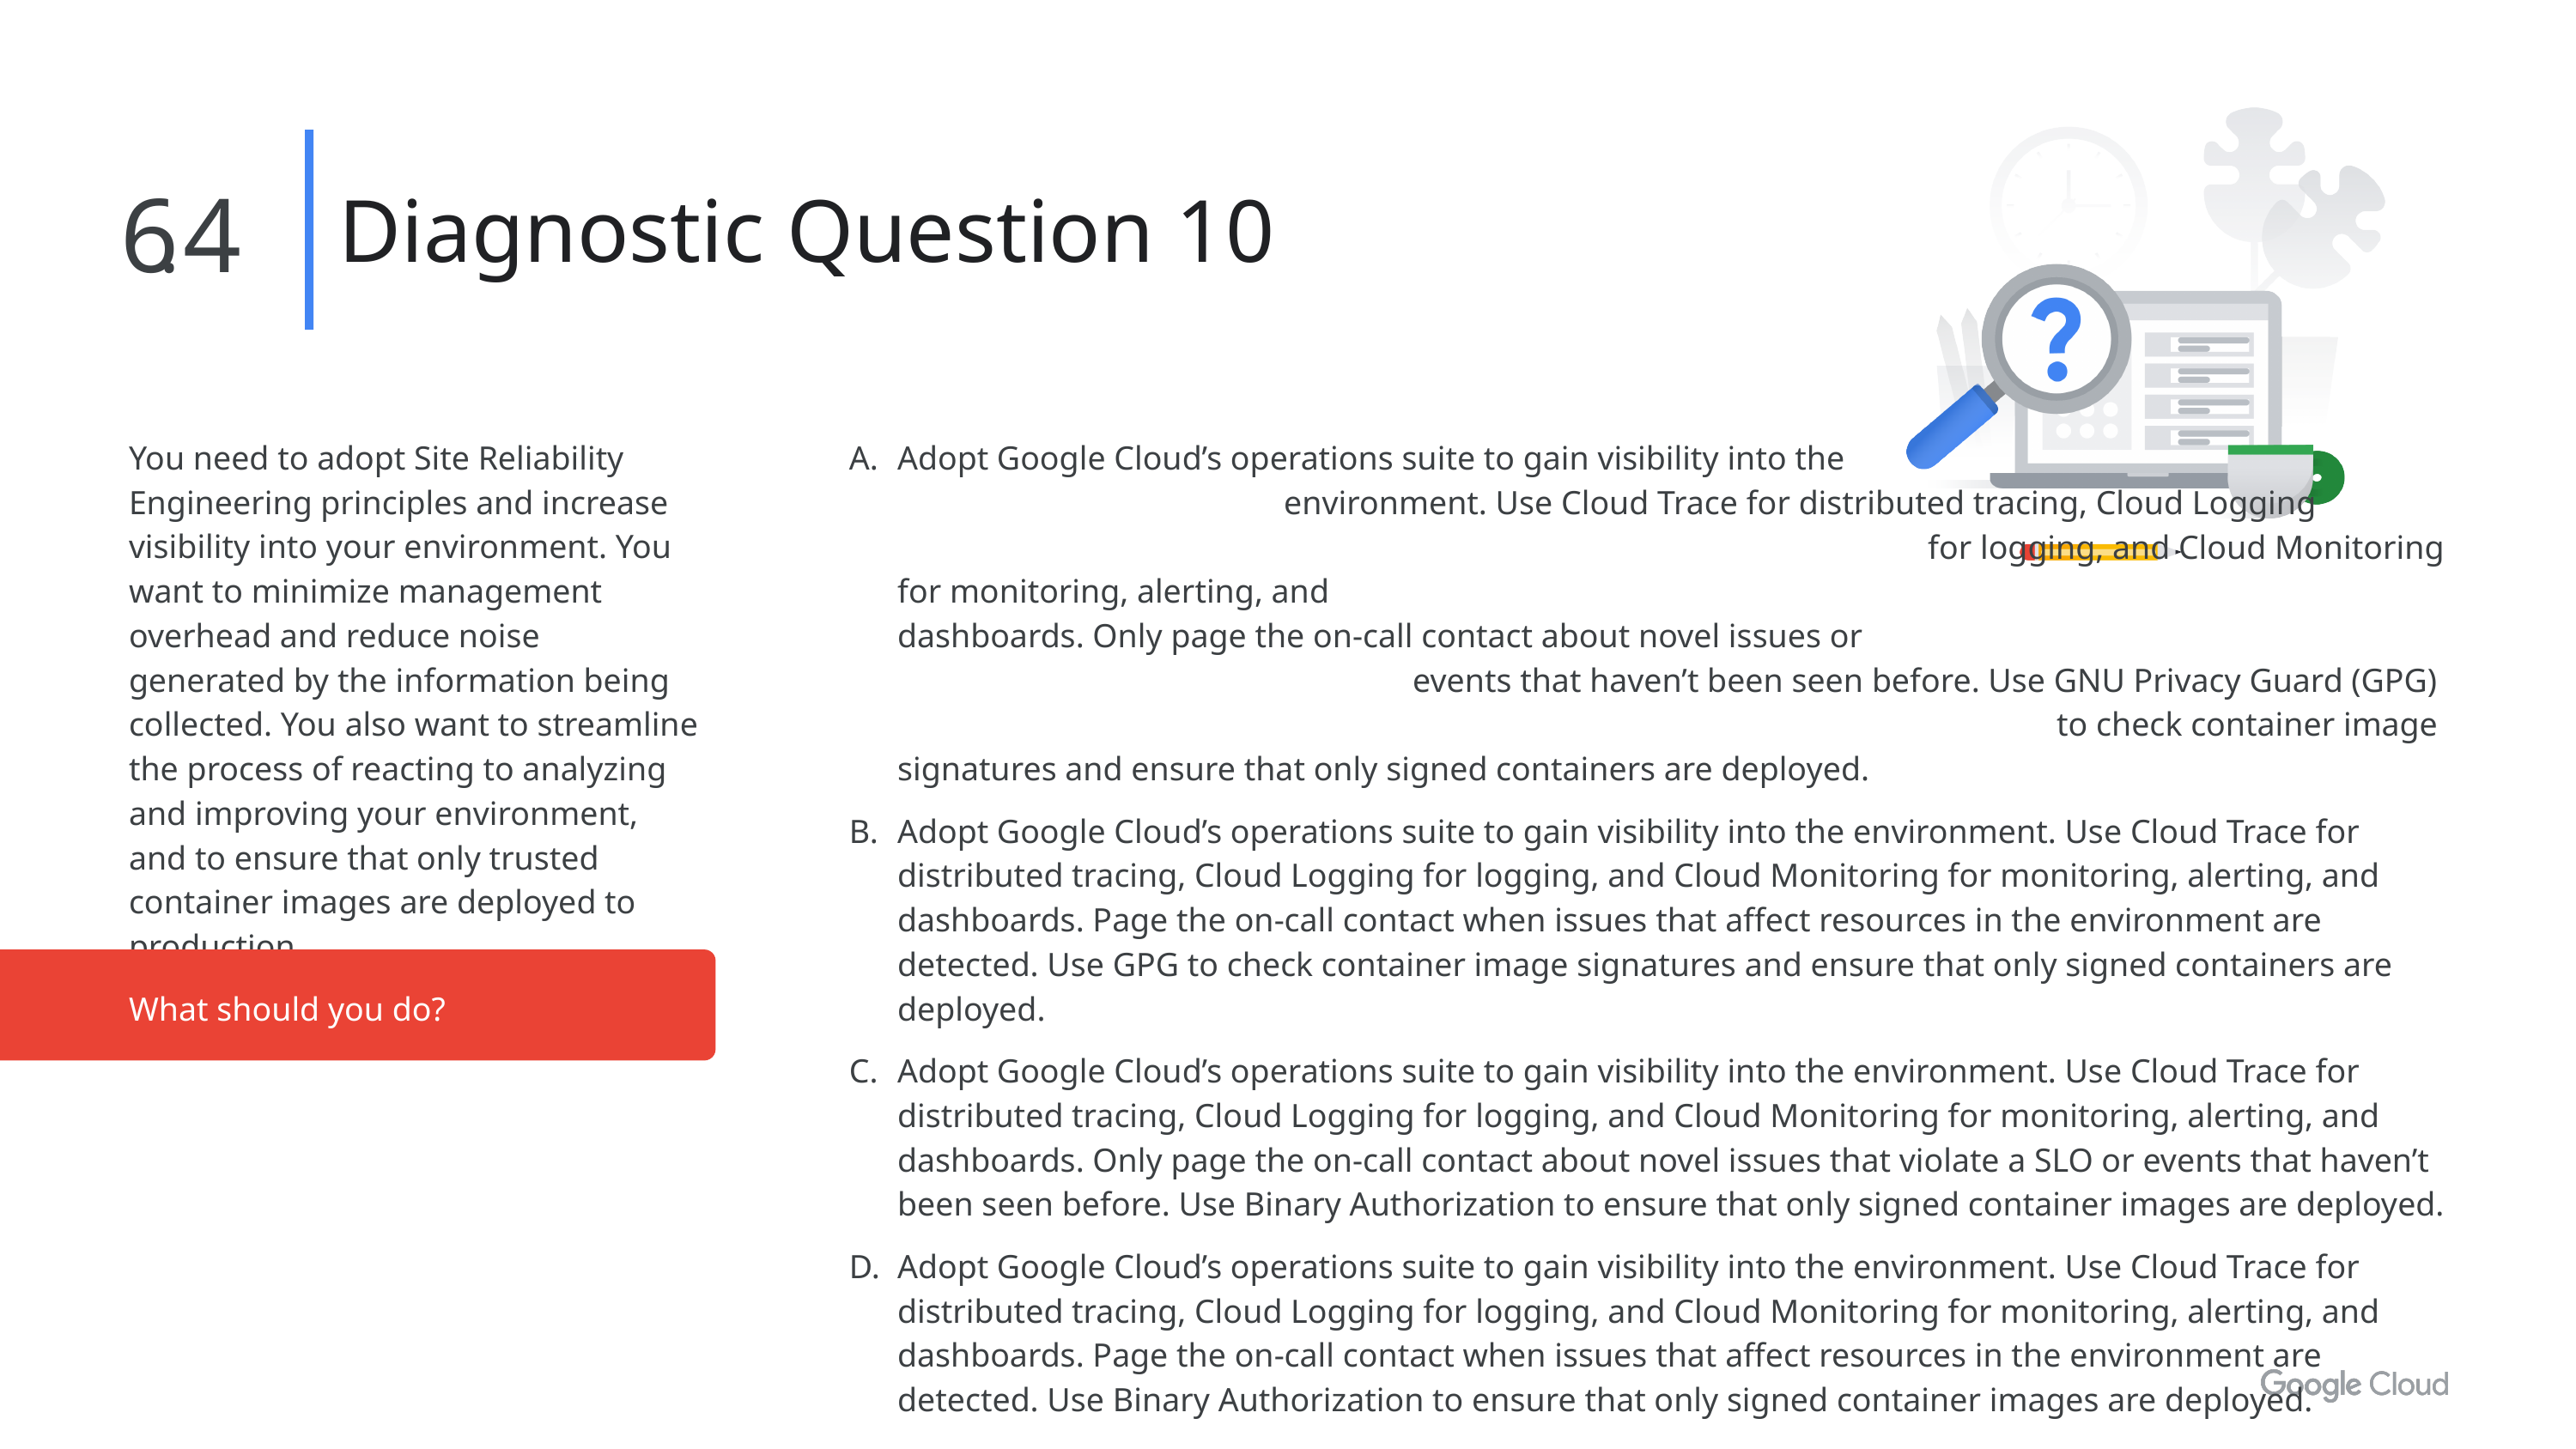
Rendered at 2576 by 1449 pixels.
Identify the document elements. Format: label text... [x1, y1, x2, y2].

text_box What should you do? [129, 961, 644, 1050]
picture [2261, 1369, 2448, 1403]
text_box [305, 130, 314, 330]
text_box 6 4 [107, 147, 305, 316]
text_box You need to adopt Site Reliability Engineering principles and increase visibility into your environment. You want to minimize management overhead and reduce noise generated by the information being collected. You also want to streamline the process of reacting to analyzing and improving your environment, and to ensure that only trusted container images are deployed to production. [128, 432, 716, 957]
picture [1906, 107, 2385, 561]
text_box . [146, 183, 223, 301]
text_box Adopt Google Cloud’s operations suite to gain visibility into the environment. Use Cloud Trace for distributed tracing, Cloud Logging for logging, and Cloud Monitoring for monitoring, alerting, and dashboards. Only page the on-call contact about novel issues or events that haven’t been seen before. Use GNU Privacy Guard (GPG) to check container image signatures and ensure that only signed containers are deployed. Adopt Google Cloud’s operations suite to gain visibility into the environment. Use Cloud Trace for distributed tracing, Cloud Logging for logging, and Cloud Monitoring for monitoring, alerting, and dashboards. Page the on-call contact when issues that affect resources in the environment are detected. Use GPG to check container image signatures and ensure that only signed containers are deployed. Adopt Google Cloud’s operations suite to gain visibility into the environment. Use Cloud Trace for distributed tracing, Cloud Logging for logging, and Cloud Monitoring for monitoring, alerting, and dashboards. Only page the on-call contact about novel issues that violate a SLO or events that haven’t been seen before. Use Binary Authorization to ensure that only signed container images are deployed. Adopt Google Cloud’s operations suite to gain visibility into the environment. Use Cloud Trace for distributed tracing, Cloud Logging for logging, and Cloud Monitoring for monitoring, alerting, and dashboards. Page the on-call contact when issues that affect resources in the environment are detected. Use Binary Authorization to ensure that only signed container images are deployed. [833, 432, 2447, 1301]
text_box [0, 949, 716, 1061]
text_box Diagnostic Question 10 [338, 187, 1776, 332]
